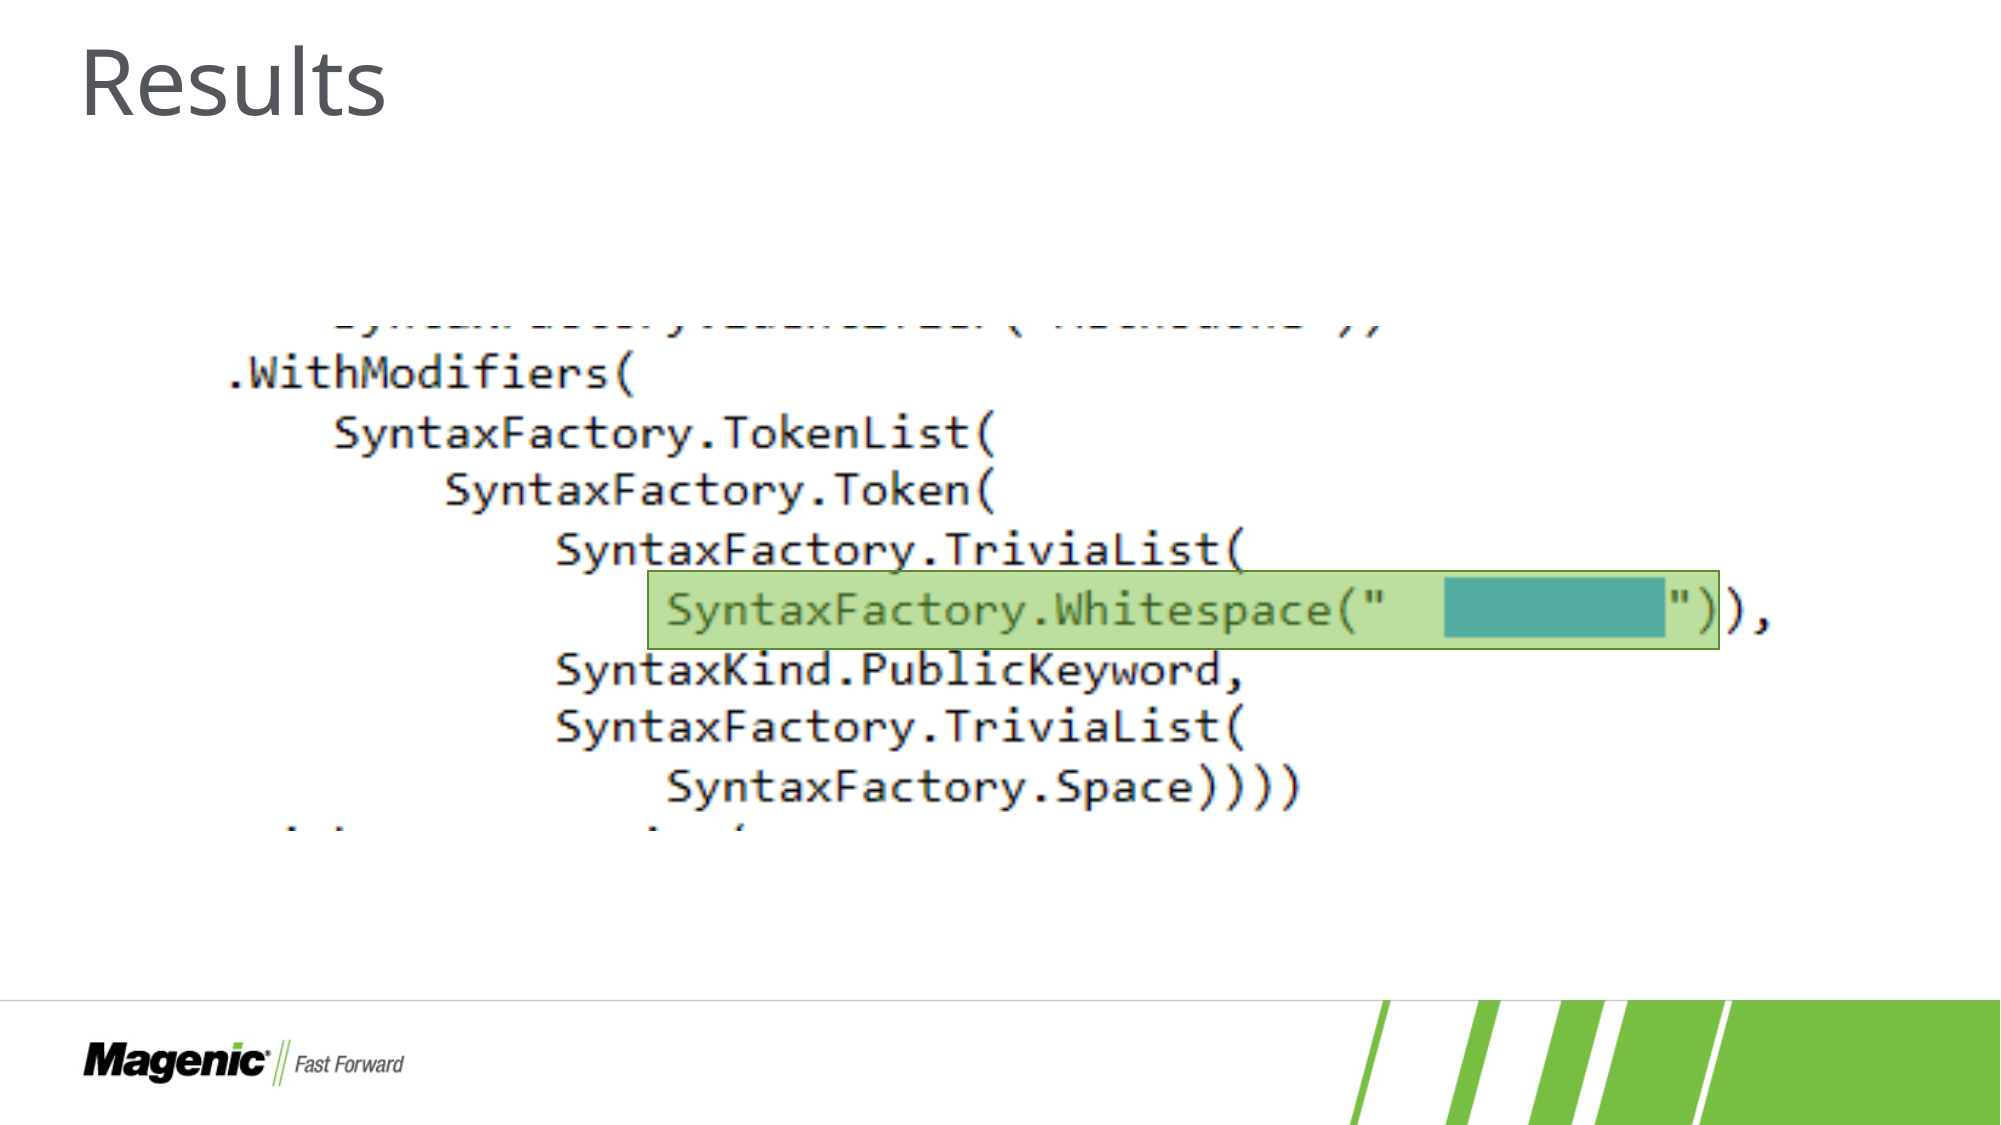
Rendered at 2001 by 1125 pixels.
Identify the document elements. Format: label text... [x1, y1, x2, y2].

title Results [63, 41, 1938, 131]
picture [0, 0, 2001, 1125]
